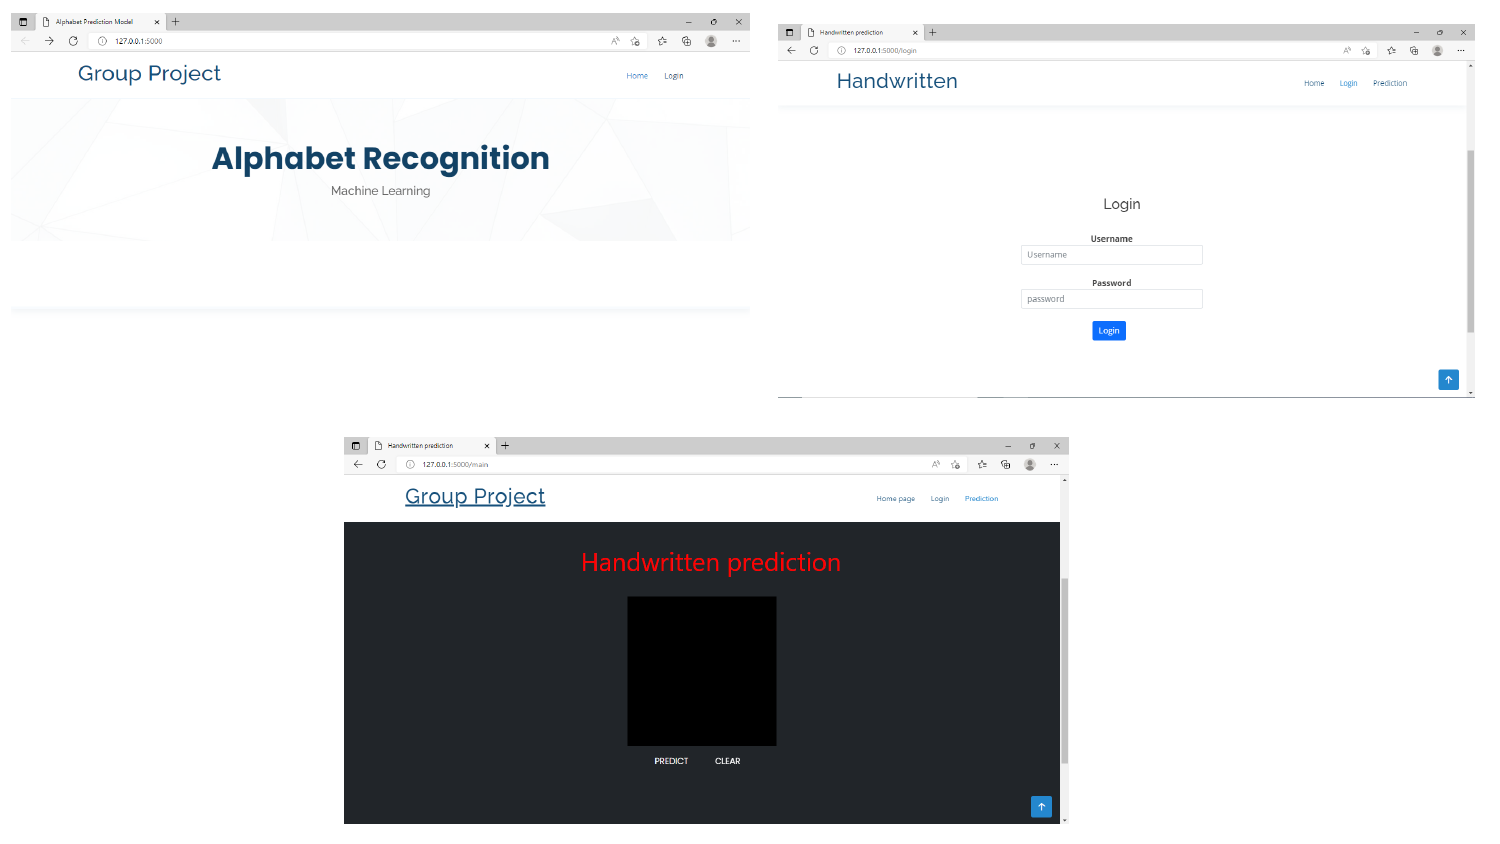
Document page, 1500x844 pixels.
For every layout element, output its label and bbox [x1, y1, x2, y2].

picture [778, 24, 1476, 398]
picture [11, 13, 751, 409]
picture [344, 437, 1069, 824]
